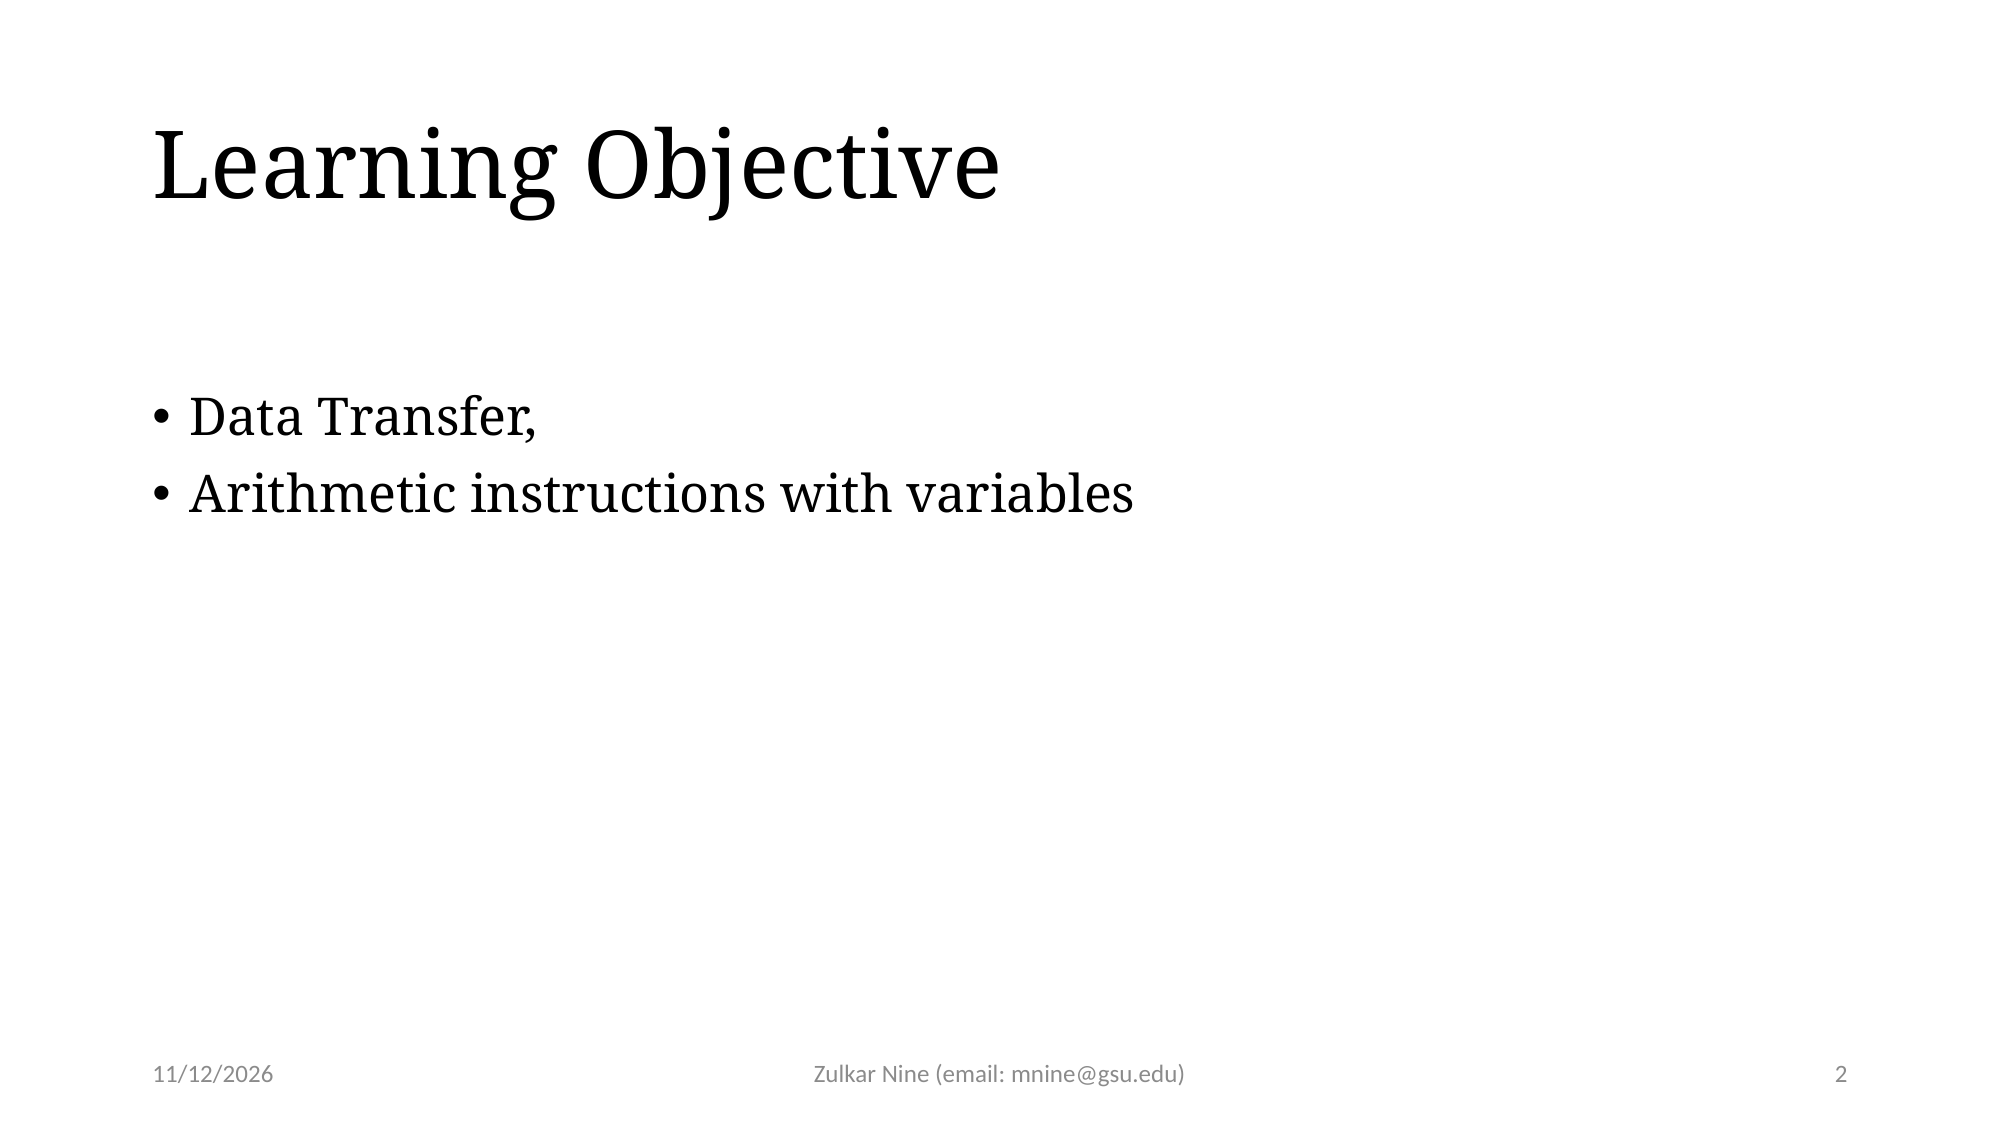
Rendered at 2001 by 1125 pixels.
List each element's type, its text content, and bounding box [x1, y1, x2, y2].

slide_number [137, 1042, 588, 1103]
list Data Transfer, Arithmetic instructions with variables [137, 299, 1863, 1014]
slide_number 2 [1412, 1042, 1863, 1103]
title Learning Objective [137, 59, 1863, 278]
footer Zulkar Nine (email: mnine@gsu.edu) [662, 1042, 1338, 1103]
